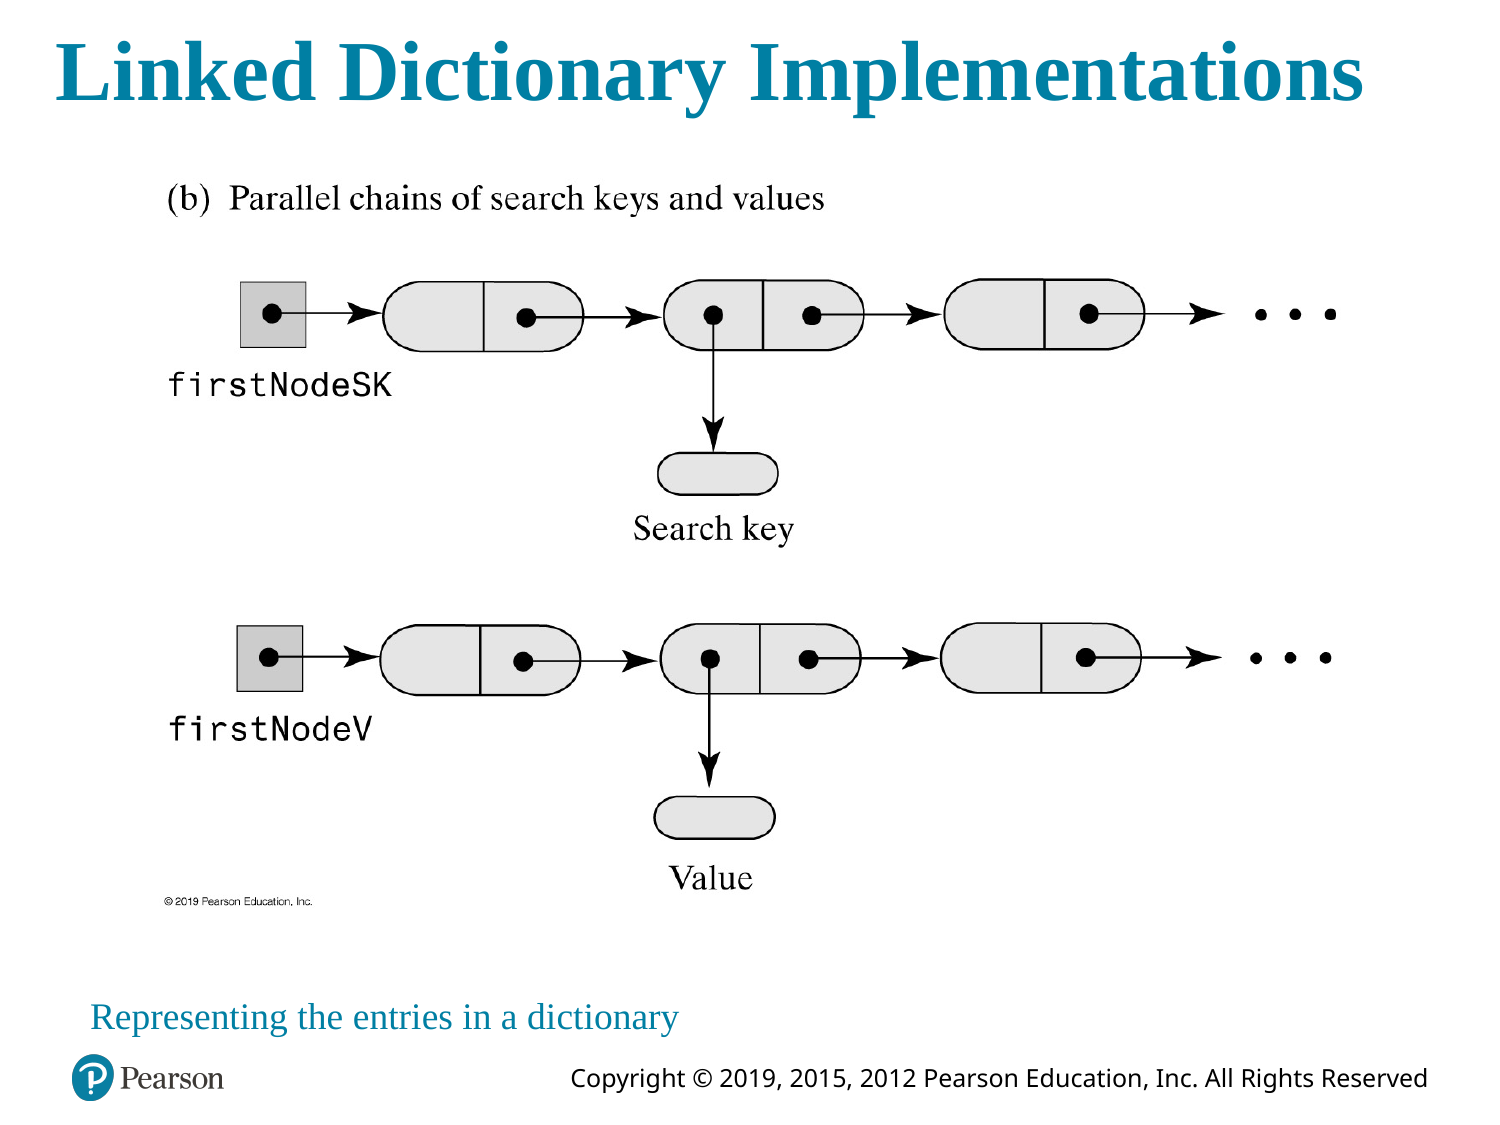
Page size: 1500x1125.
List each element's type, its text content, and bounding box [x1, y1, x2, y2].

picture [80, 1063, 106, 1088]
list Representing the entries in a dictionary [74, 955, 1426, 1053]
picture [158, 177, 1341, 912]
title Linked Dictionary Implementations [40, 0, 1438, 133]
picture [98, 1054, 224, 1101]
picture [72, 1054, 88, 1070]
picture [72, 1087, 83, 1101]
